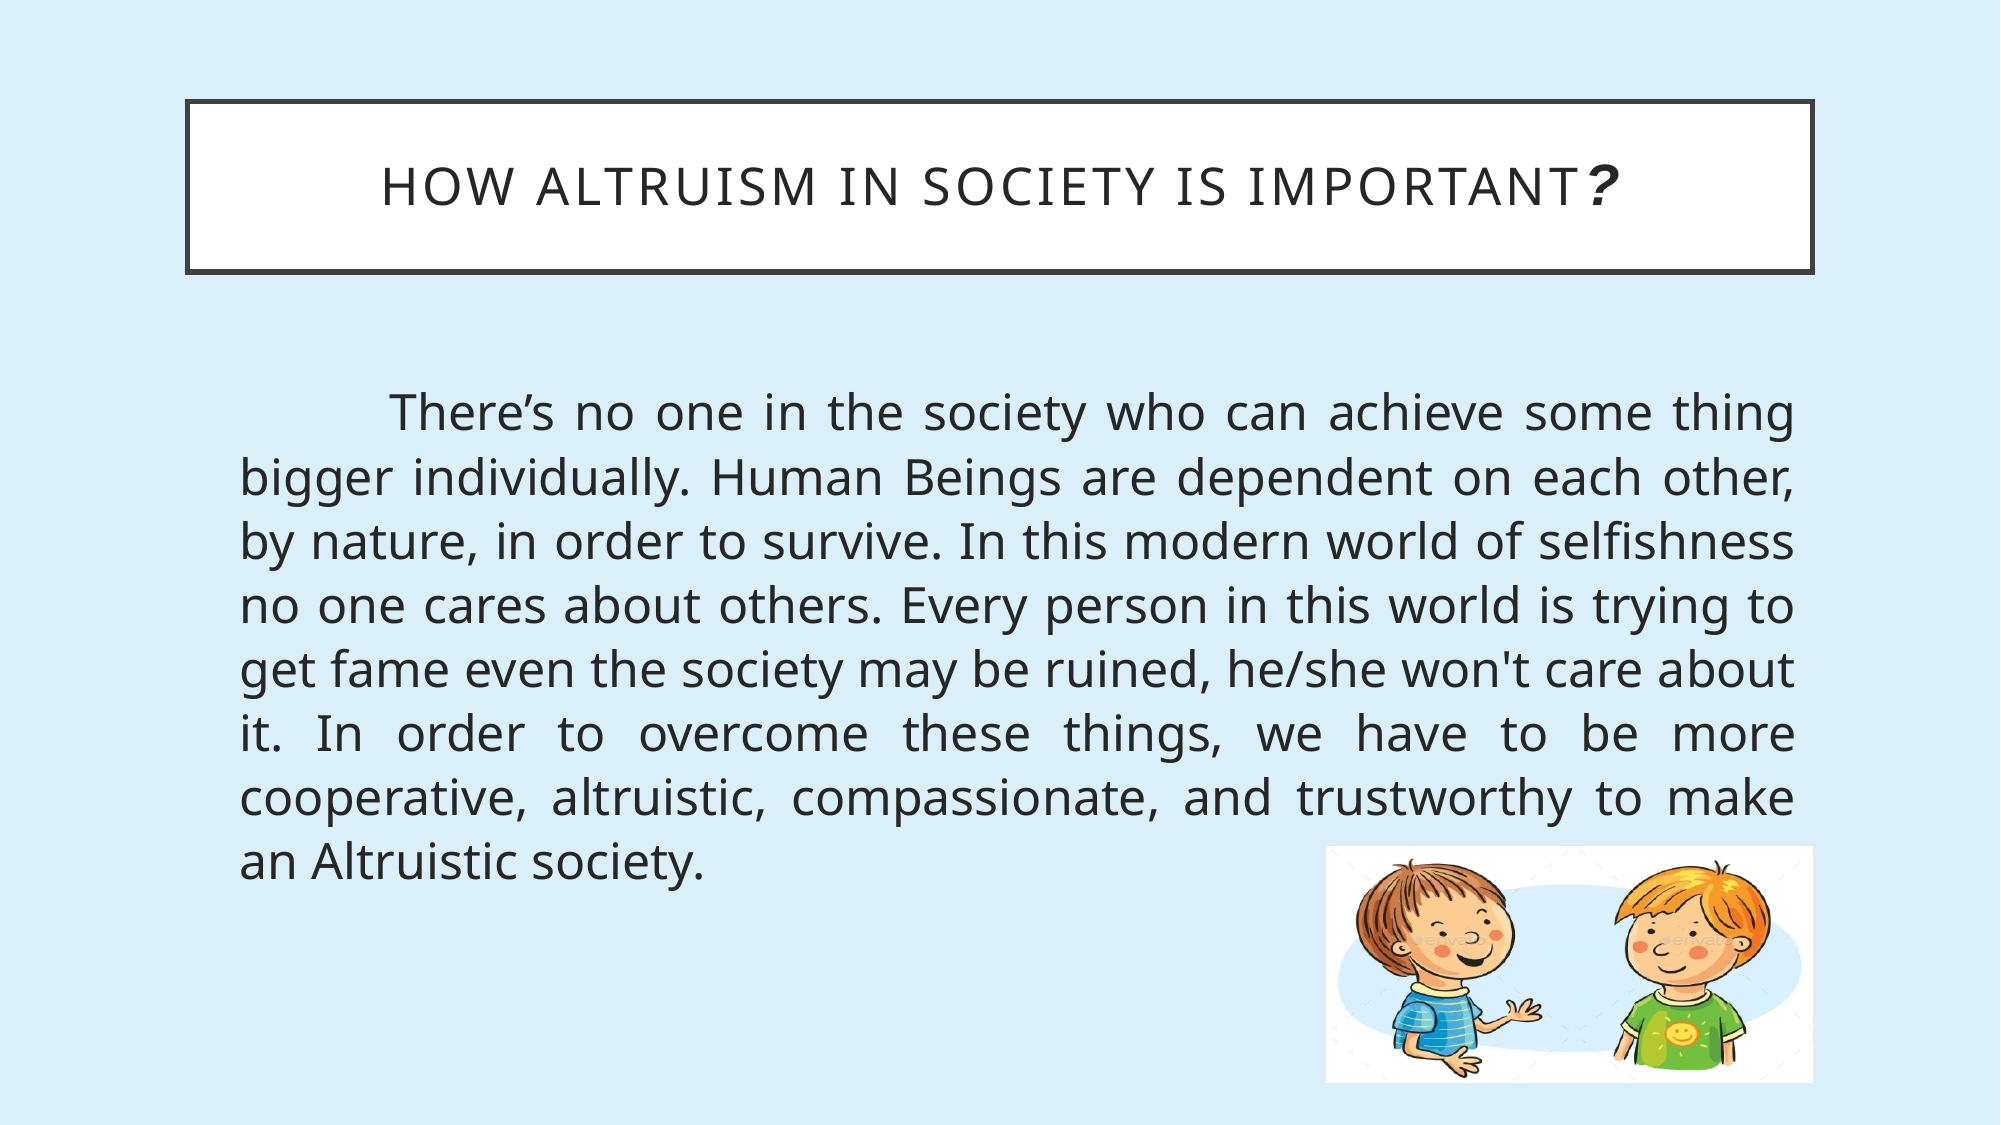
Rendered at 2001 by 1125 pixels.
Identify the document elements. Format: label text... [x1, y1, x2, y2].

list There’s no one in the society who can achieve some thing bigger individually. Human Beings are dependent on each other, by nature, in order to survive. In this modern world of selfishness no one cares about others. Every person in this world is trying to get fame even the society may be ruined, he/she won't care about it. In order to overcome these things, we have to be more cooperative, altruistic, compassionate, and trustworthy to make an Altruistic society. [187, 369, 1813, 750]
title How Altruism in Society is Important? [185, 99, 1815, 275]
picture [1326, 846, 1813, 1083]
